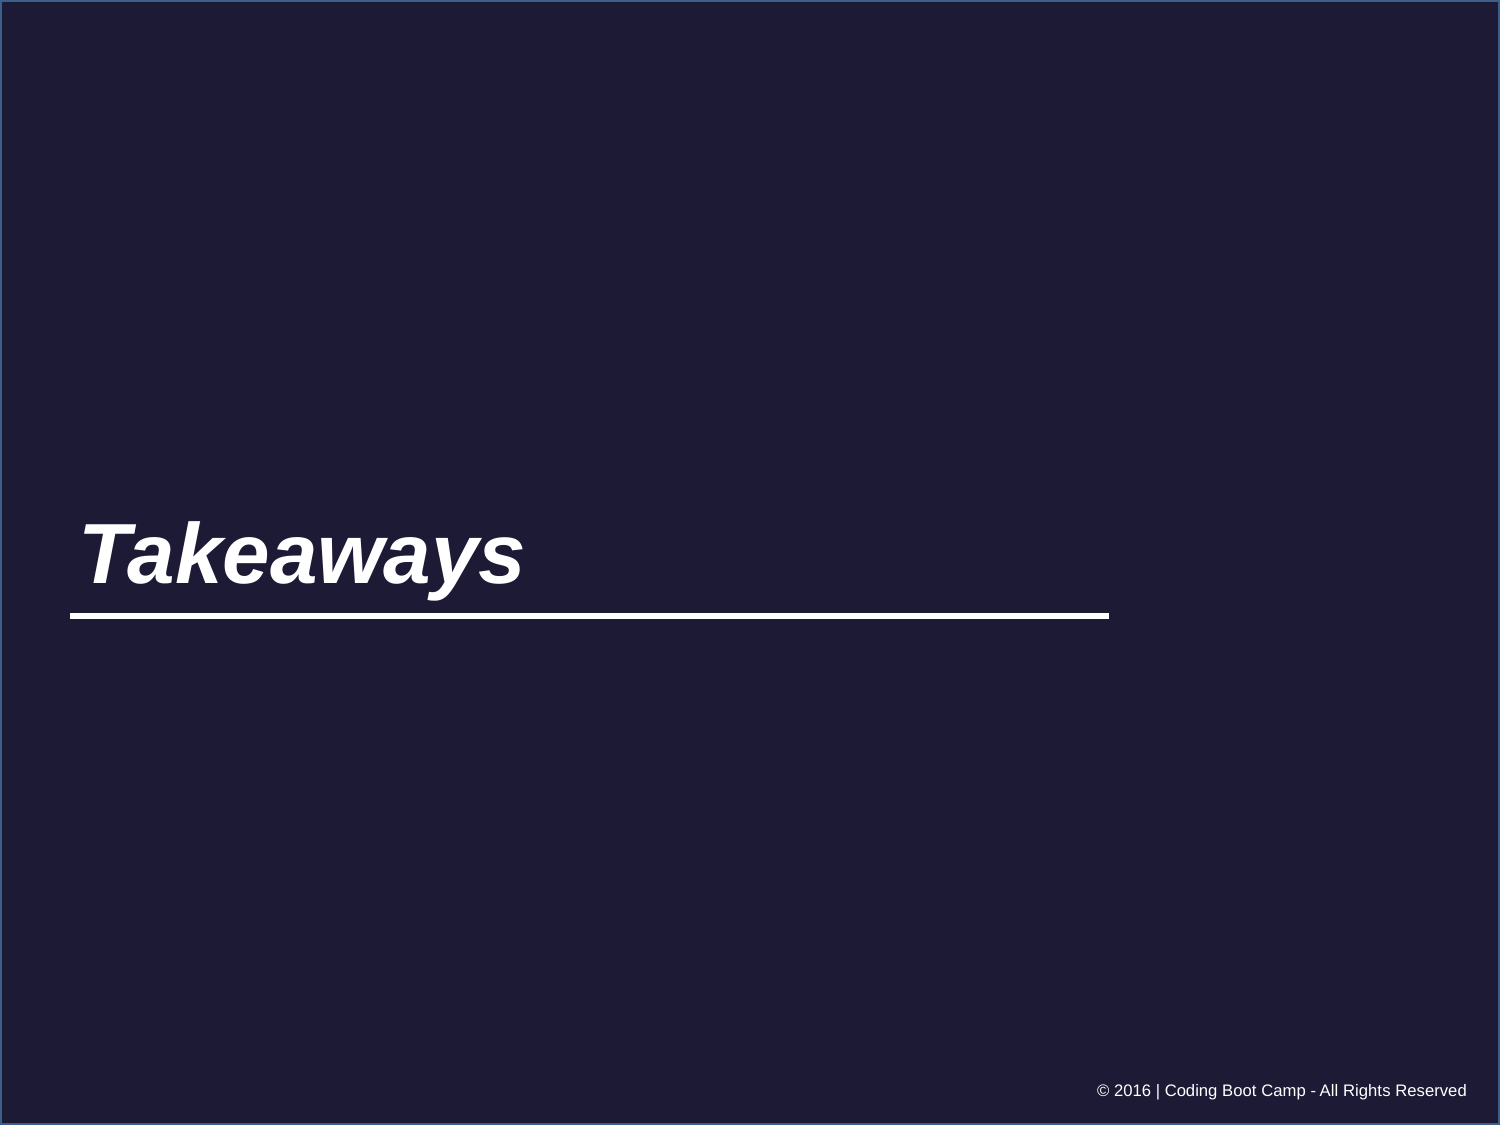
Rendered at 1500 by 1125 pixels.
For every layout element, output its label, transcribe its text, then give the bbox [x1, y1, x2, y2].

title Takeaways [64, 484, 1415, 628]
